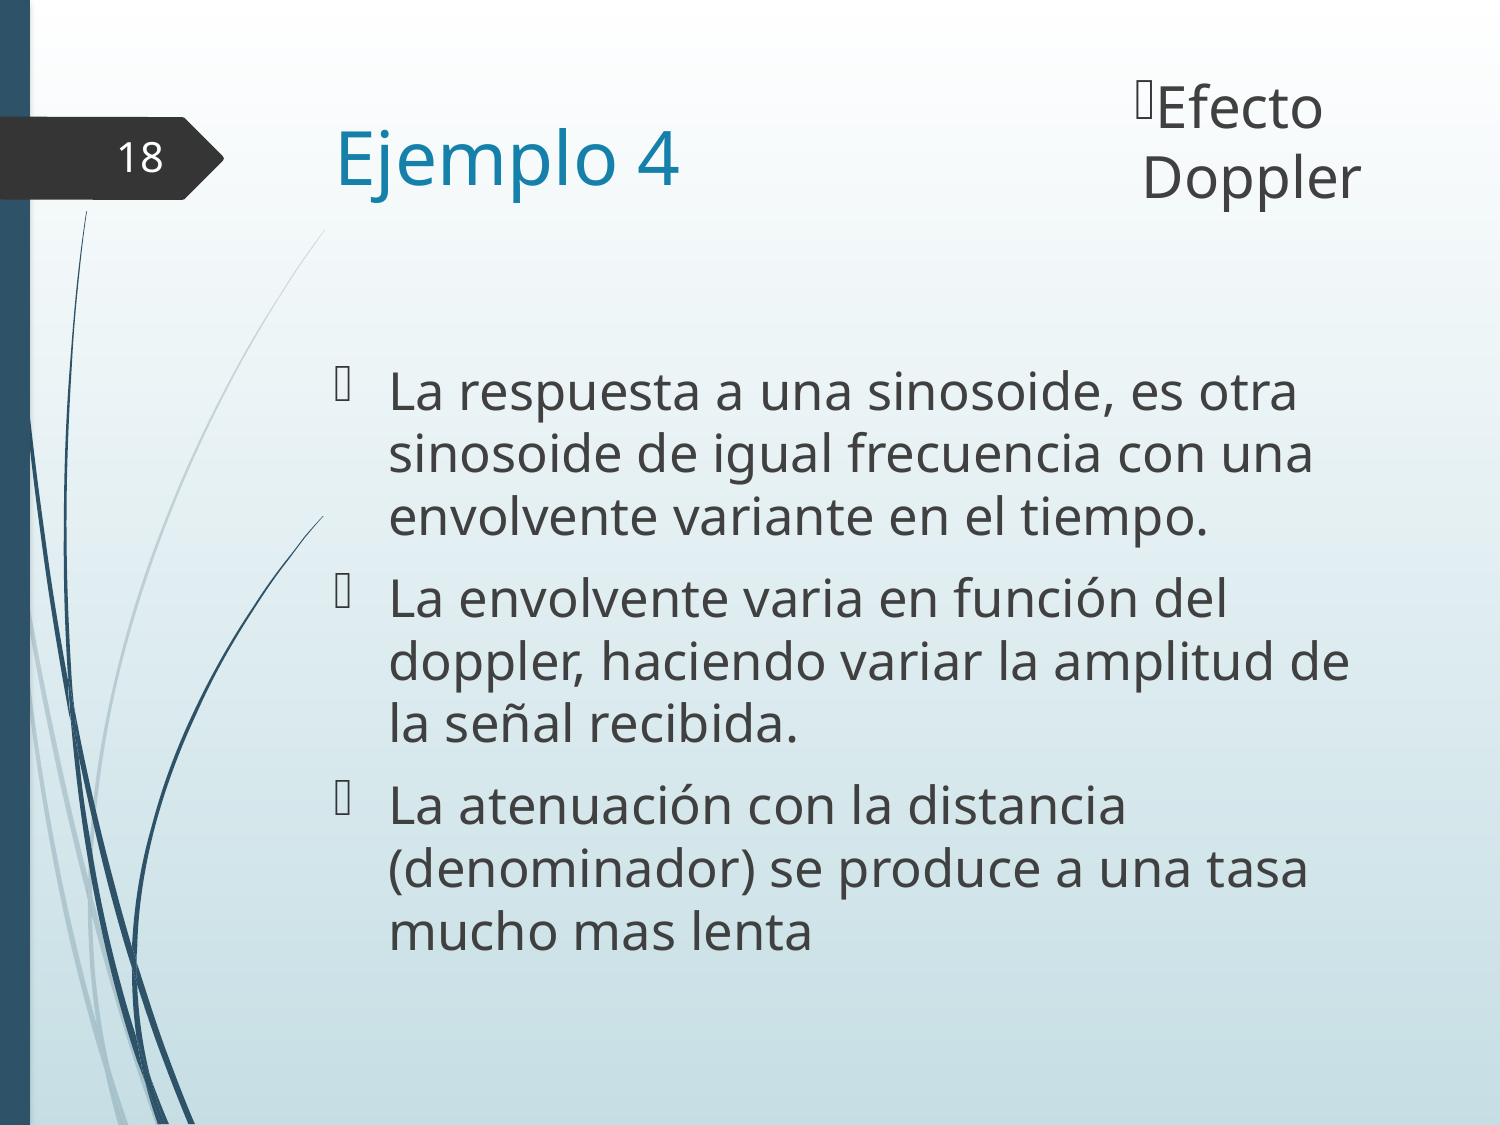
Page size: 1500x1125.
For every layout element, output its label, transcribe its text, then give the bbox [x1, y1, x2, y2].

list La respuesta a una sinosoide, es otra sinosoide de igual frecuencia con una envolvente variante en el tiempo. La envolvente varia en función del doppler, haciendo variar la amplitud de la señal recibida. La atenuación con la distancia (denominador) se produce a una tasa mucho mas lenta [318, 350, 1400, 970]
title Ejemplo 4 [319, 102, 1119, 313]
list Efecto Doppler [1119, 62, 1500, 746]
slide_number 18 [83, 129, 180, 190]
